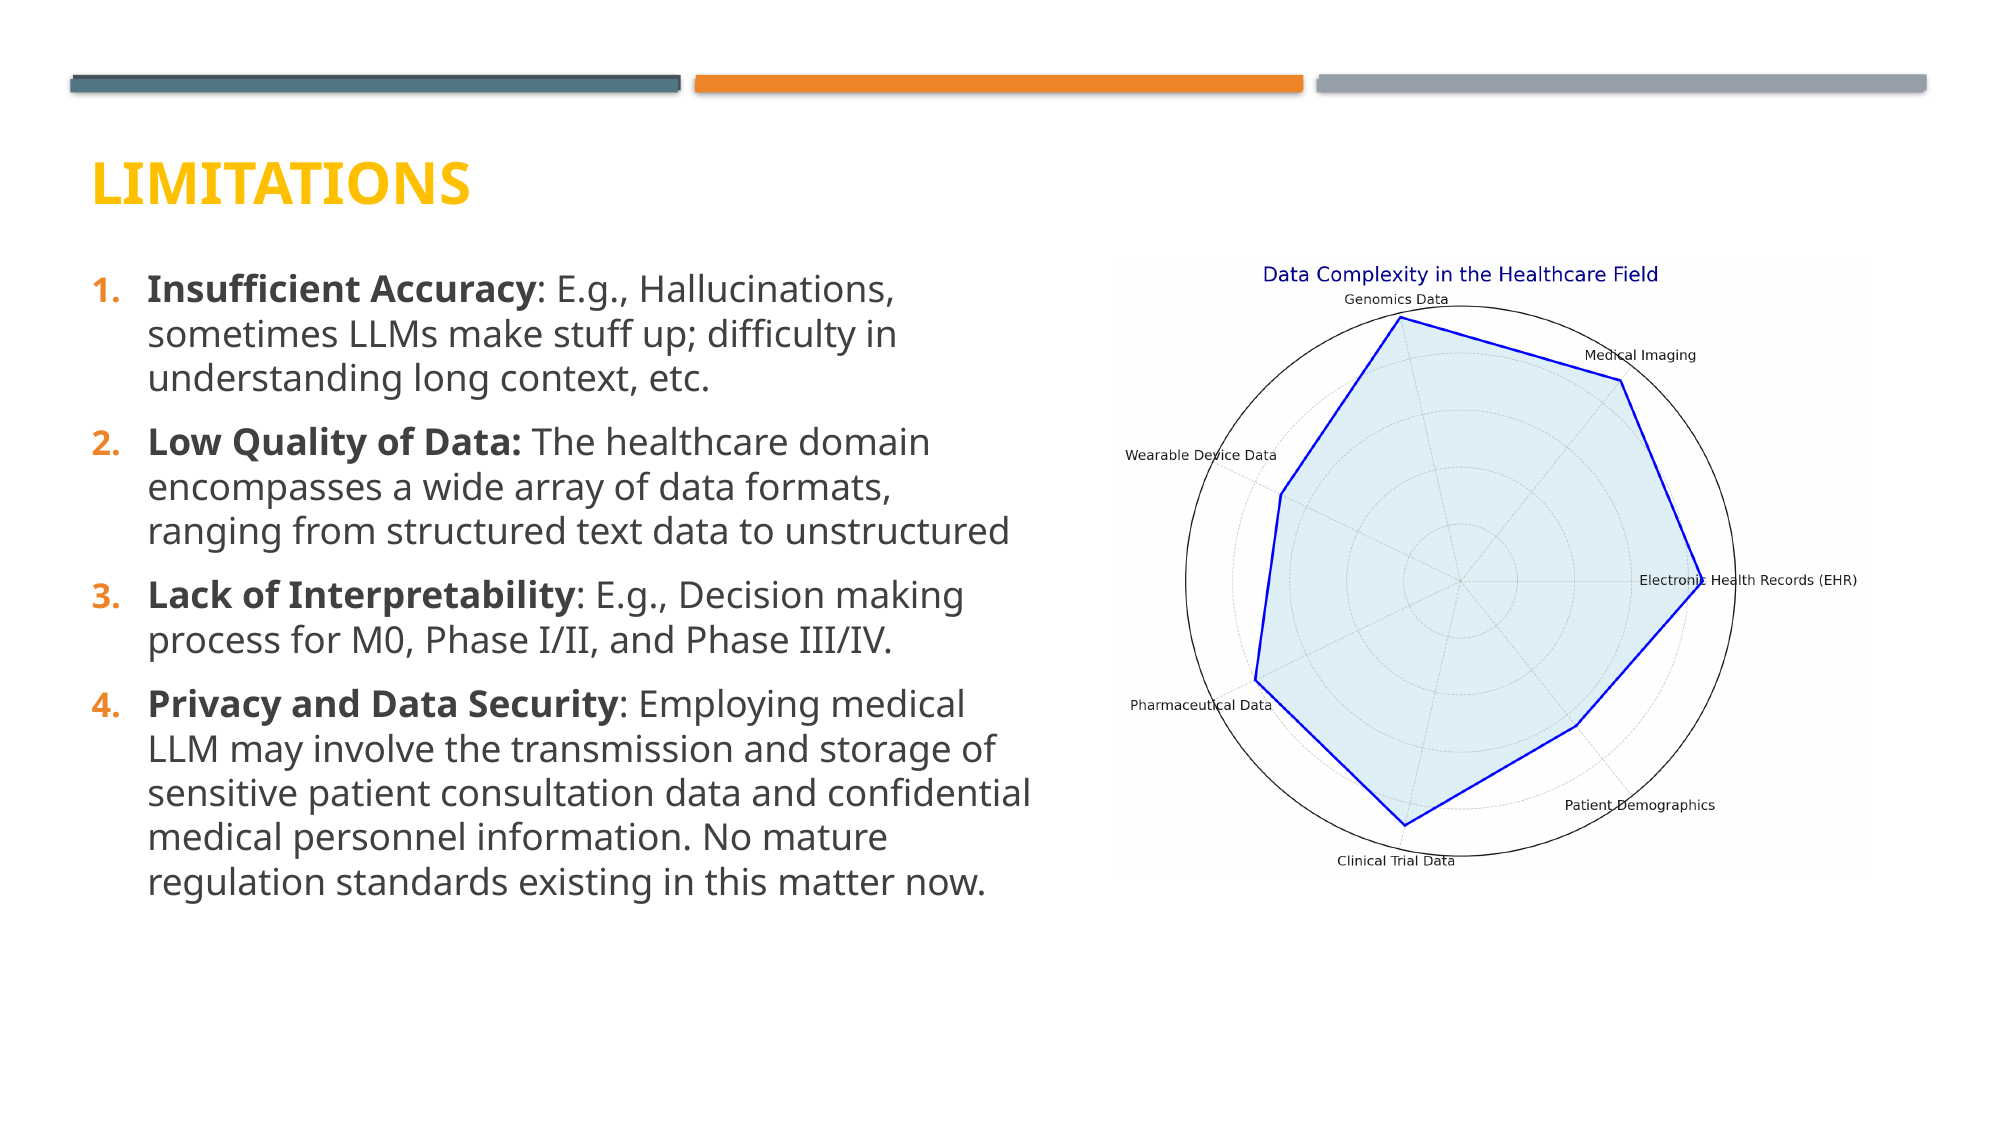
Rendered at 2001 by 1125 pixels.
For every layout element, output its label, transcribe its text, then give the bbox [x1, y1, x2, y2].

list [1116, 257, 1866, 878]
title Limitations [75, 113, 1924, 224]
list Insufficient Accuracy: E.g., Hallucinations, sometimes LLMs make stuff up; difficulty in understanding long context, etc. Low Quality of Data: The healthcare domain encompasses a wide array of data formats, ranging from structured text data to unstructured Lack of Interpretability: E.g., Decision making process for M0, Phase I/II, and Phase III/IV. Privacy and Data Security: Employing medical LLM may involve the transmission and storage of sensitive patient consultation data and confidential medical personnel information. No mature regulation standards existing in this matter now. [76, 258, 1047, 930]
